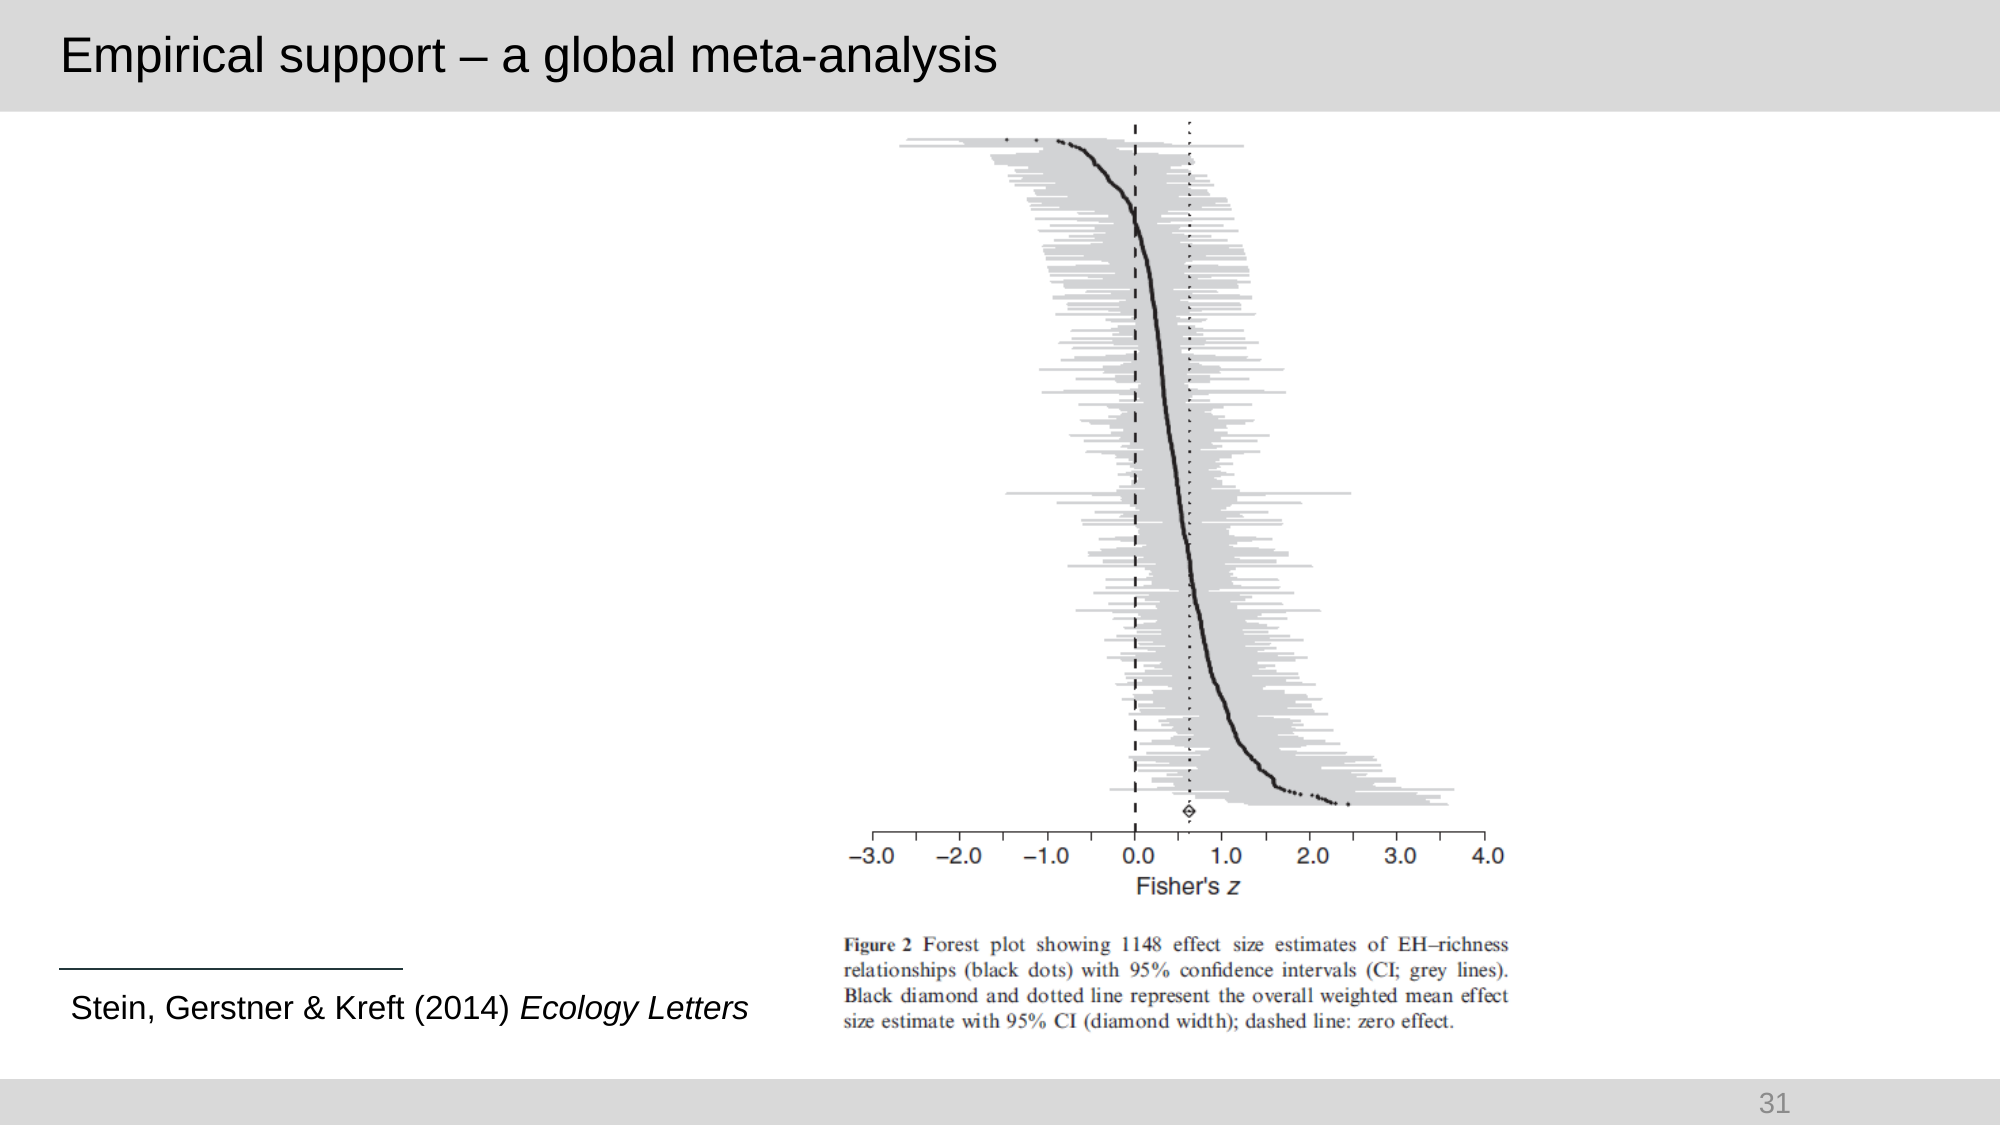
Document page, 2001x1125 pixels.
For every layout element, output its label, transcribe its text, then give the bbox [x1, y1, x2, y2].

text_box Stein, Gerstner & Kreft (2014) Ecology Letters [55, 979, 765, 1034]
title Empirical support – a global meta-analysis [0, 0, 2000, 112]
footer [0, 1079, 1550, 1125]
picture [837, 114, 1519, 1035]
slide_number 31 [1550, 1079, 2000, 1125]
